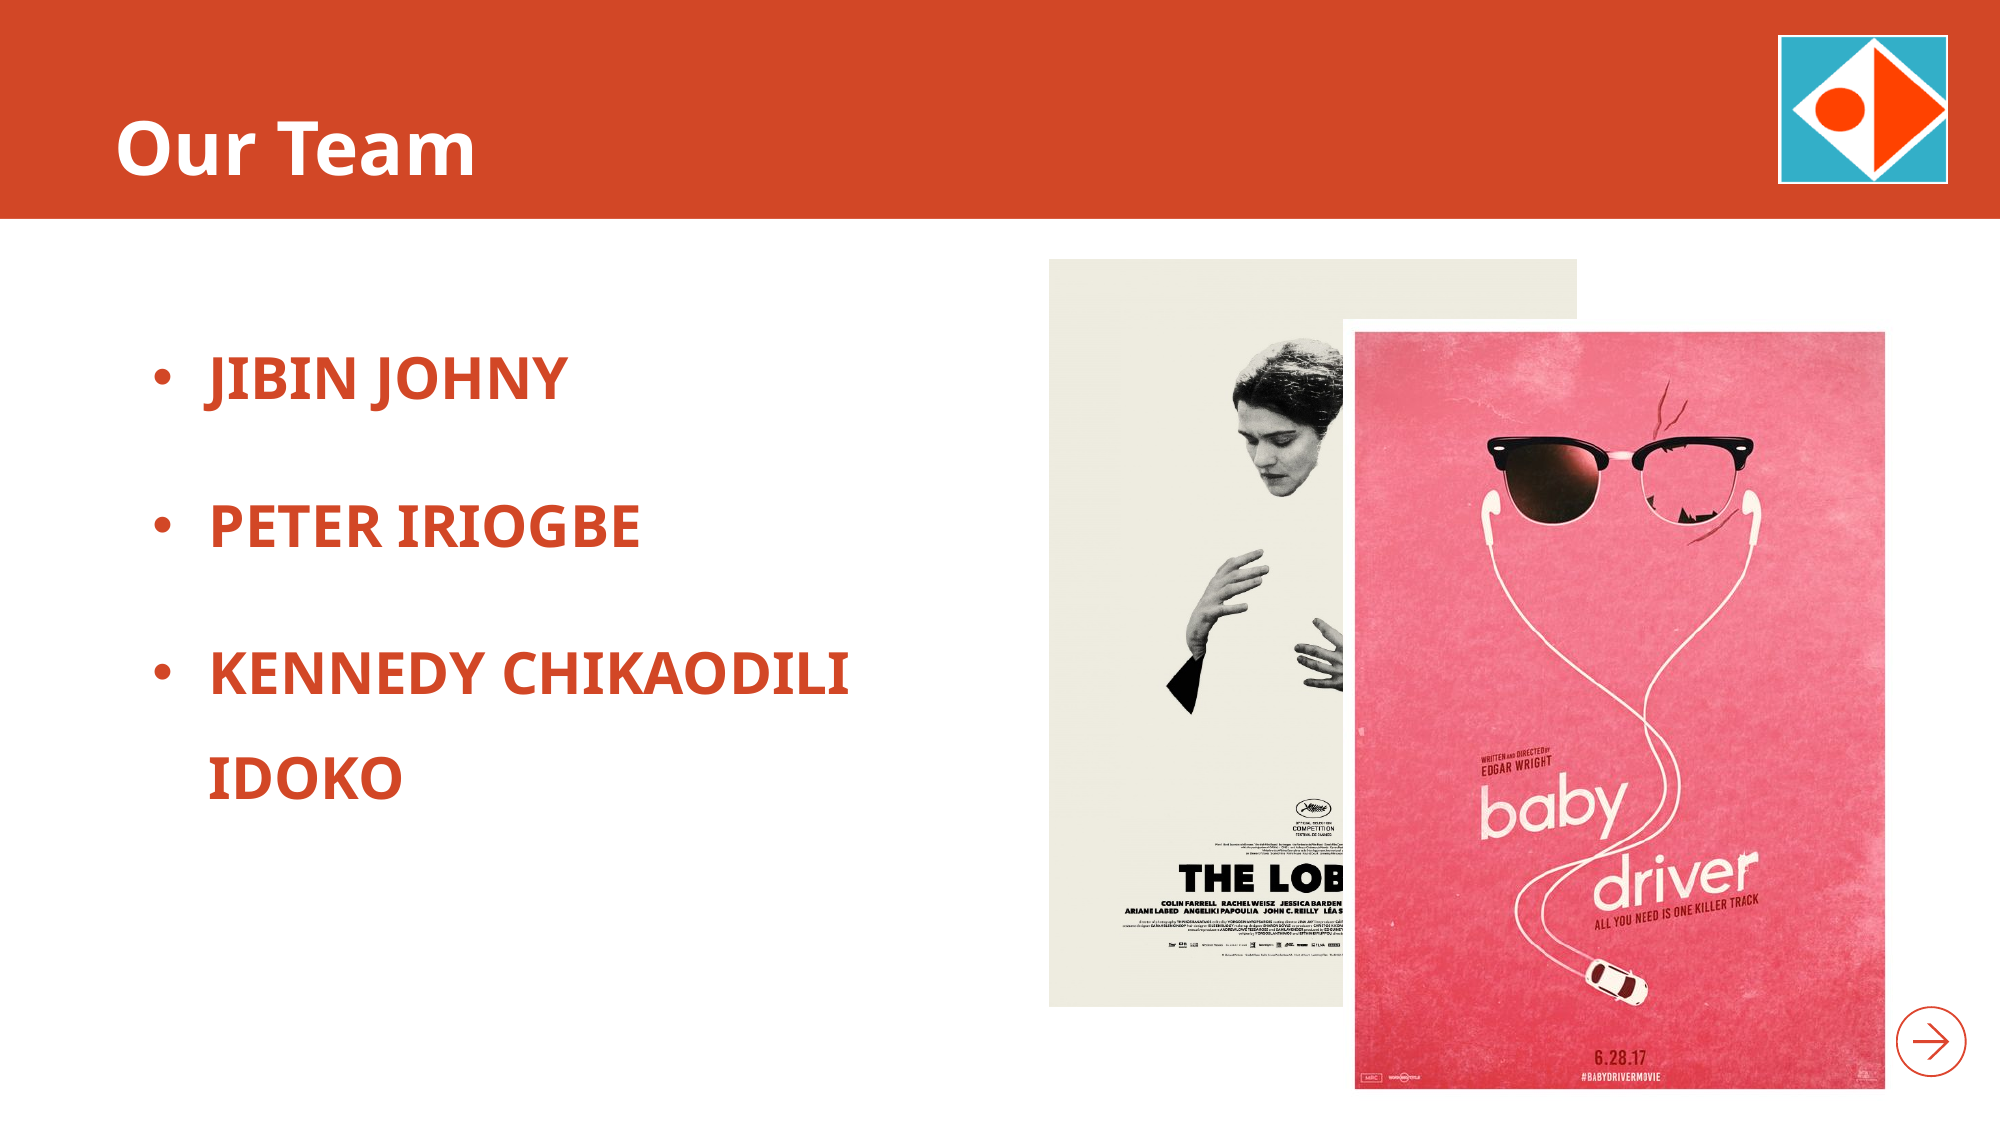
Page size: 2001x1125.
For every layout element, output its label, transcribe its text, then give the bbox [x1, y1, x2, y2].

title Our Team [99, 0, 1863, 199]
picture [1049, 259, 1896, 1101]
text_box [1896, 1005, 1968, 1079]
picture [1777, 35, 1949, 184]
list JIBIN JOHNY PETER IRIOGBE KENNEDY CHIKAODILI IDOKO [137, 299, 938, 1030]
